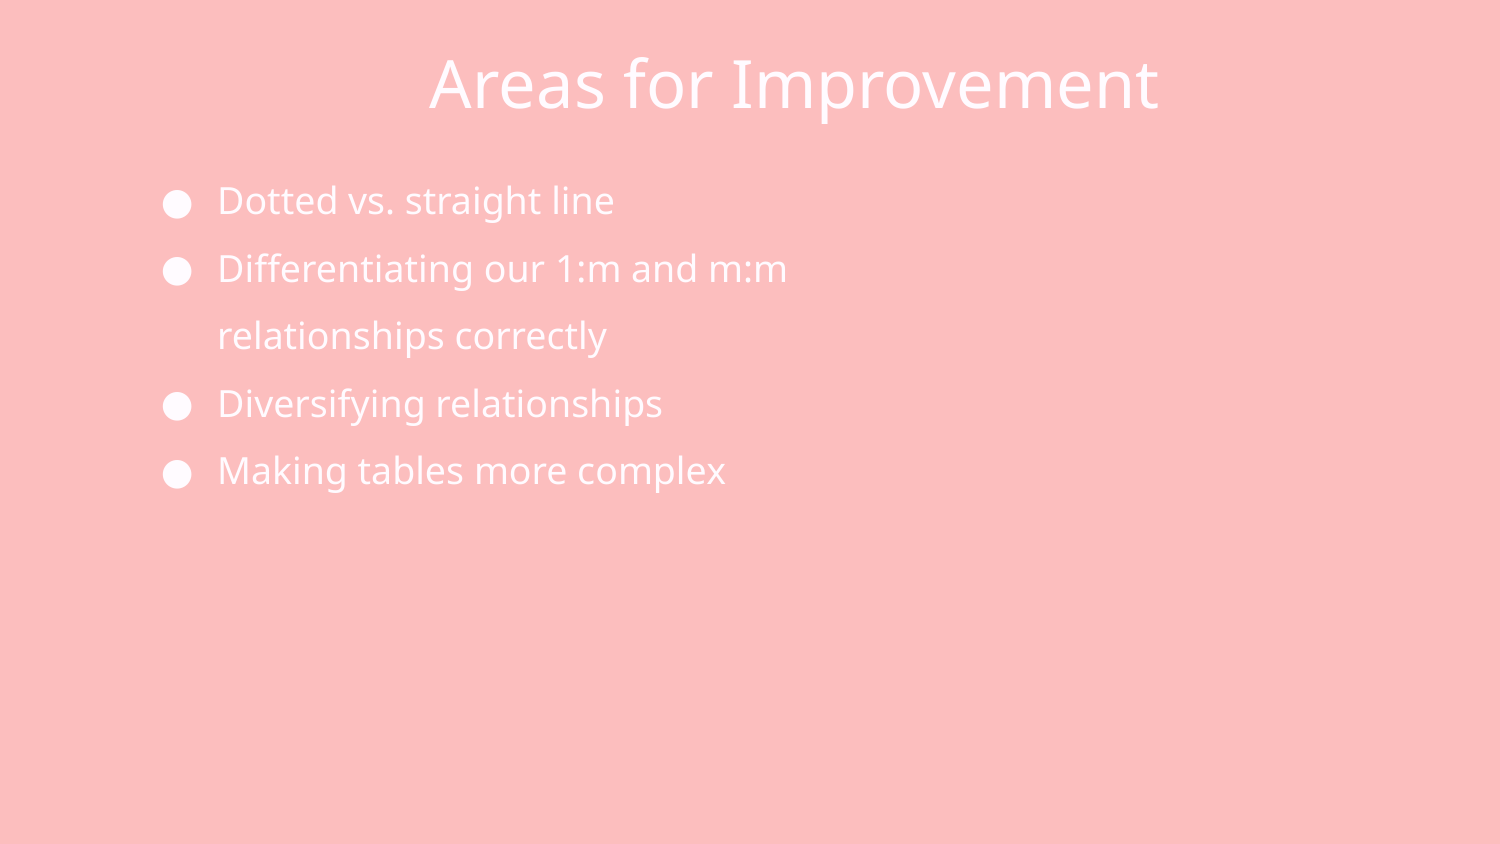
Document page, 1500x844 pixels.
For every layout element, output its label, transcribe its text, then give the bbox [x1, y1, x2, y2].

text_box Dotted vs. straight line Differentiating our 1:m and m:m relationships correctly Diversifying relationships Making tables more complex [127, 139, 958, 787]
text_box Areas for Improvement [63, 26, 1470, 158]
